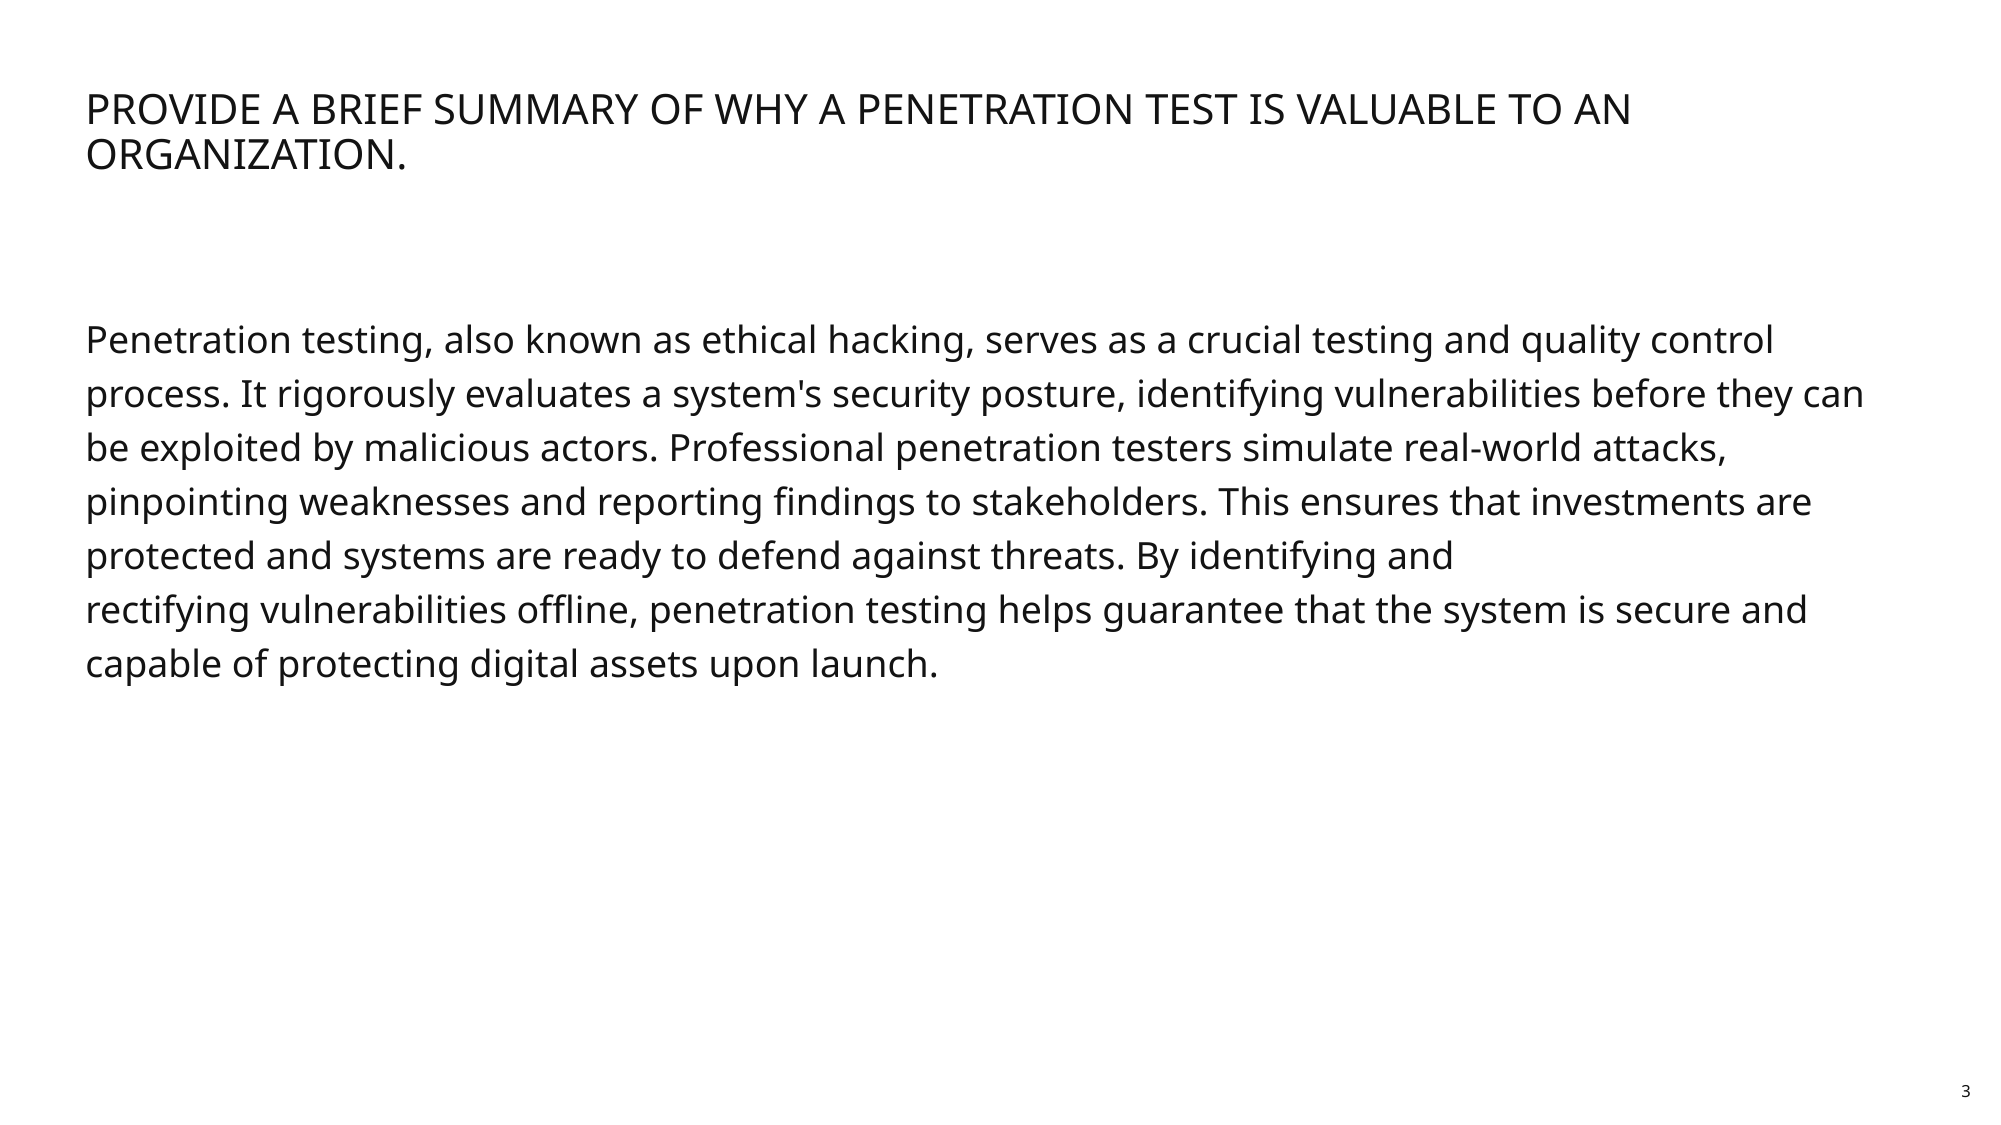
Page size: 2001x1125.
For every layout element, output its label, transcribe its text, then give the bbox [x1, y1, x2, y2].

title Provide a brief summary of why a penetration test is valuable to an organization. [70, 49, 1836, 186]
slide_number 3 [1910, 1064, 1986, 1120]
list Penetration testing, also known as ethical hacking, serves as a crucial testing and quality control process. It rigorously evaluates a system's security posture, identifying vulnerabilities before they can be exploited by malicious actors. Professional penetration testers simulate real-world attacks, pinpointing weaknesses and reporting findings to stakeholders. This ensures that investments are protected and systems are ready to defend against threats. By identifying and rectifying vulnerabilities offline, penetration testing helps guarantee that the system is secure and capable of protecting digital assets upon launch. [70, 299, 1911, 1034]
